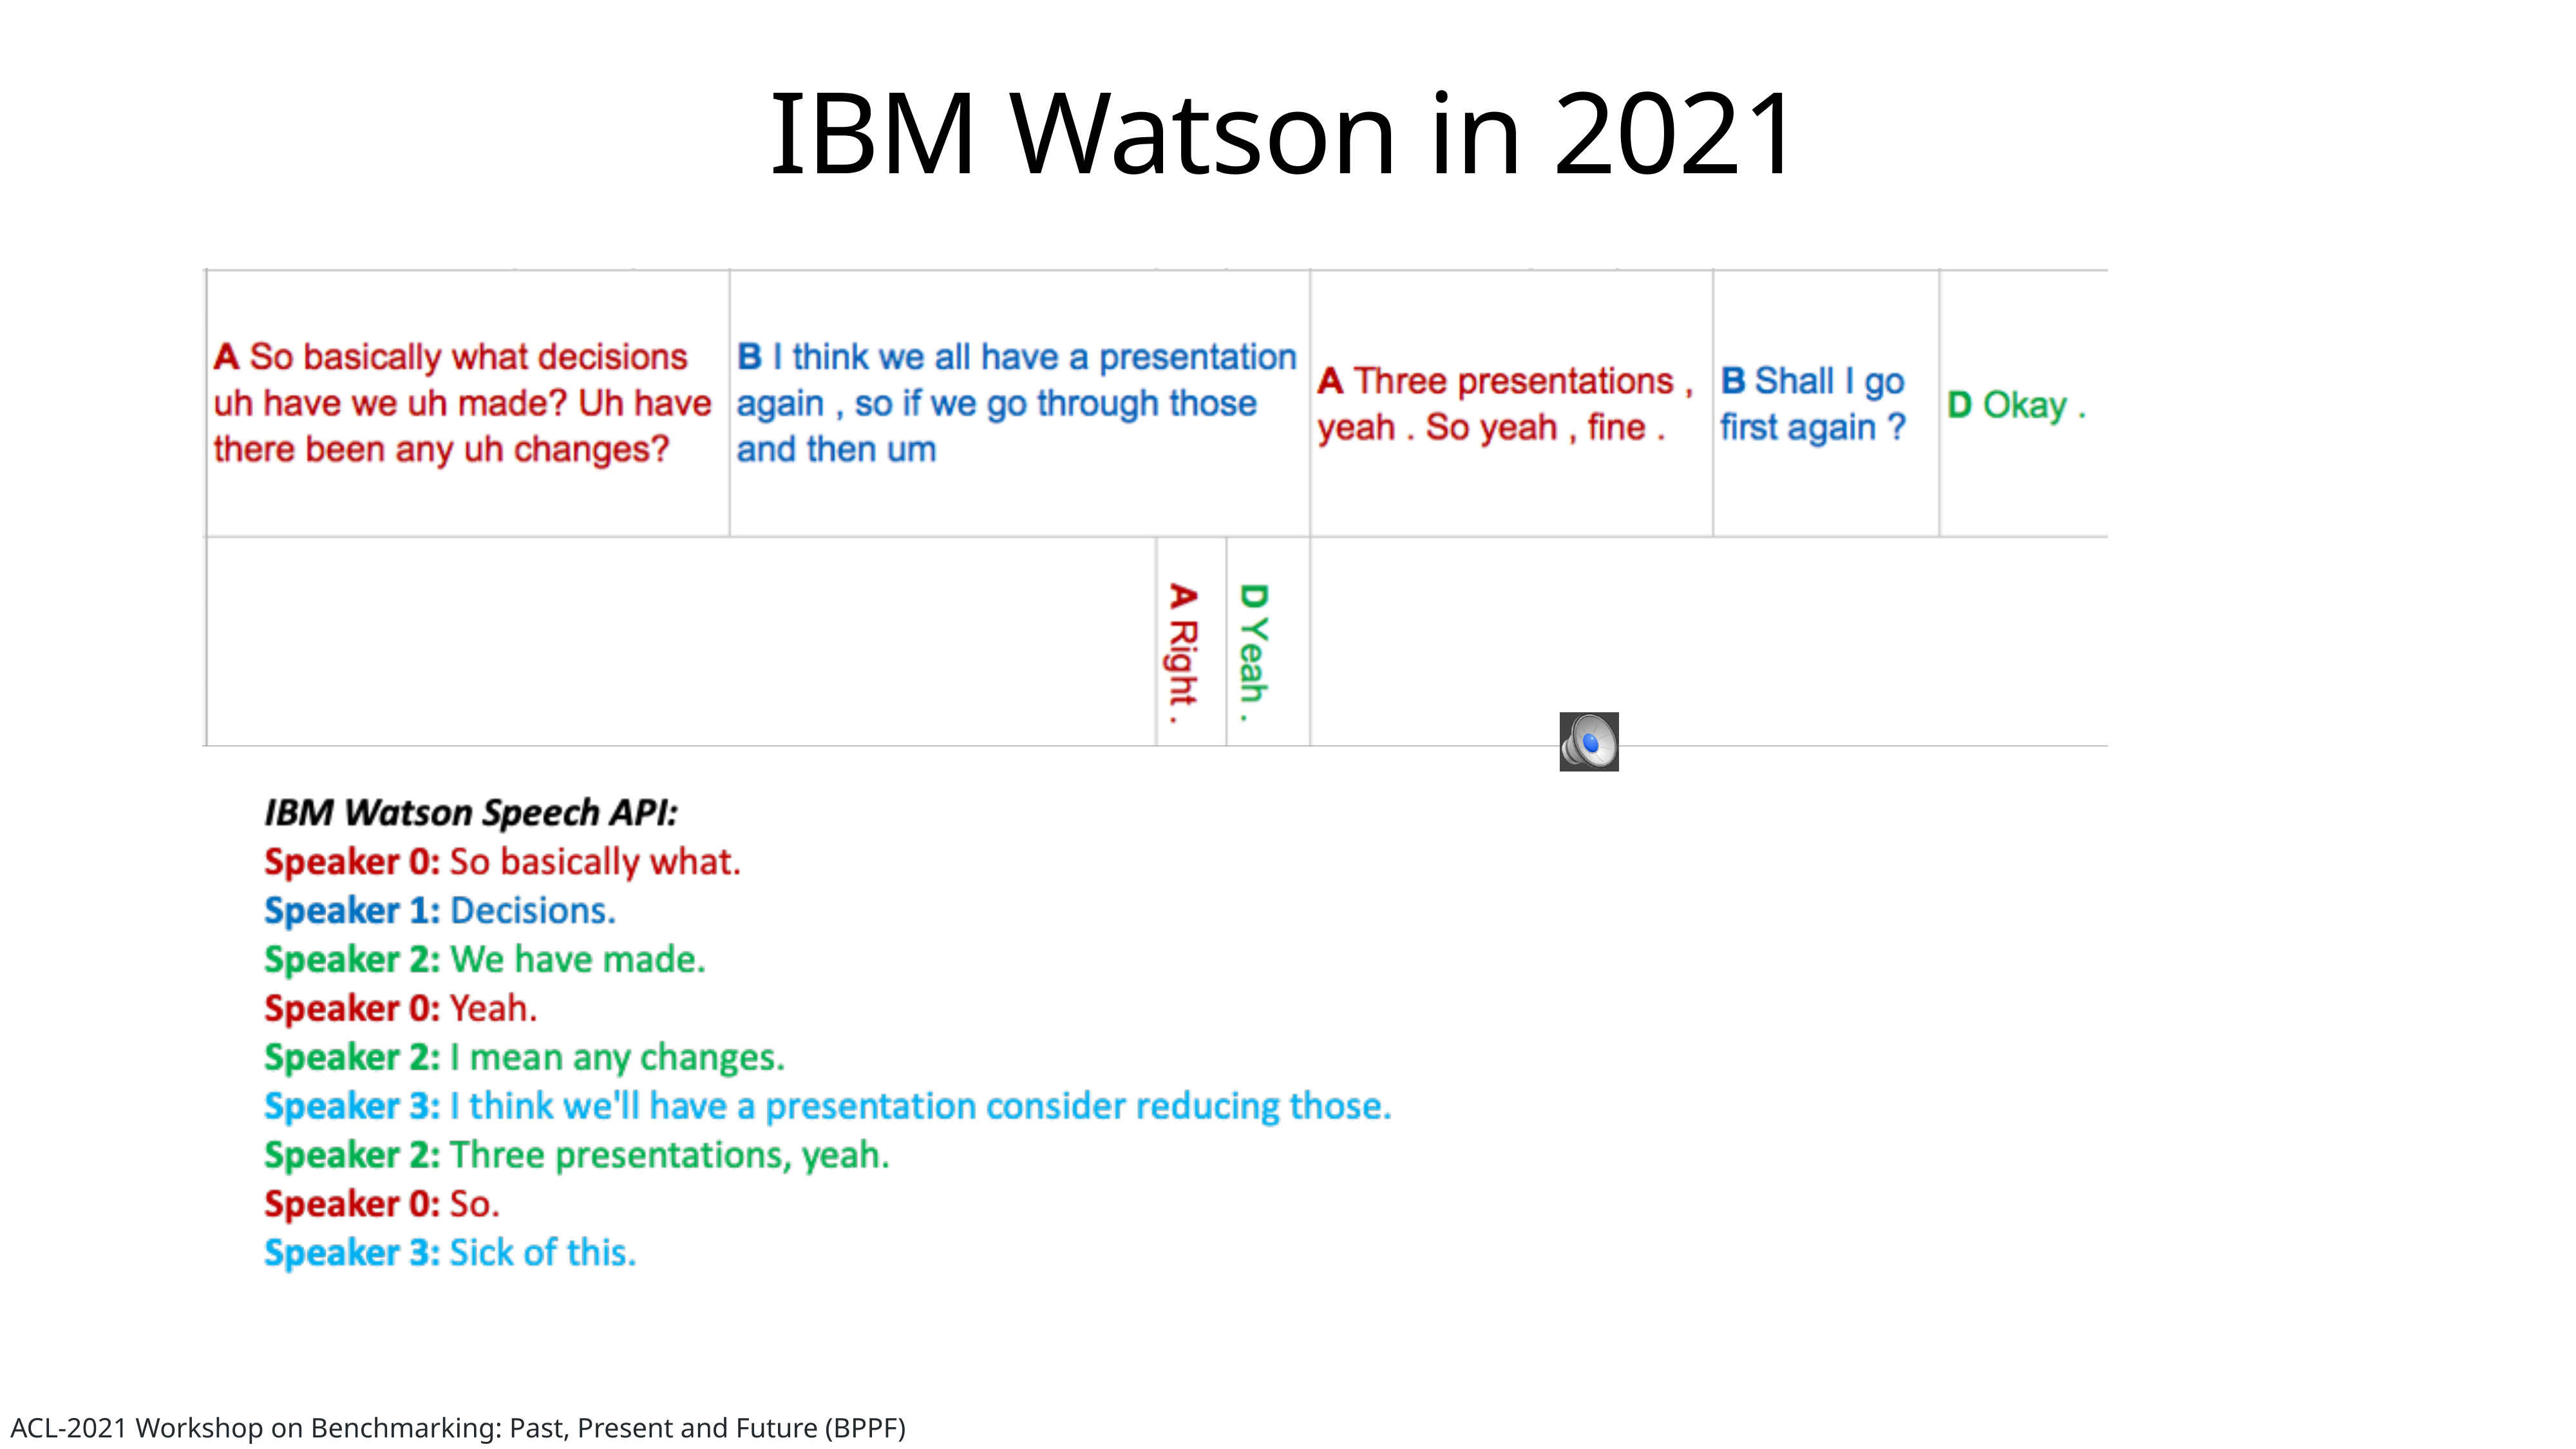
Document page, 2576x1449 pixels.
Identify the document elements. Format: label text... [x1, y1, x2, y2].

title IBM Watson in 2021 [128, 81, 2448, 265]
picture [202, 268, 2108, 1331]
